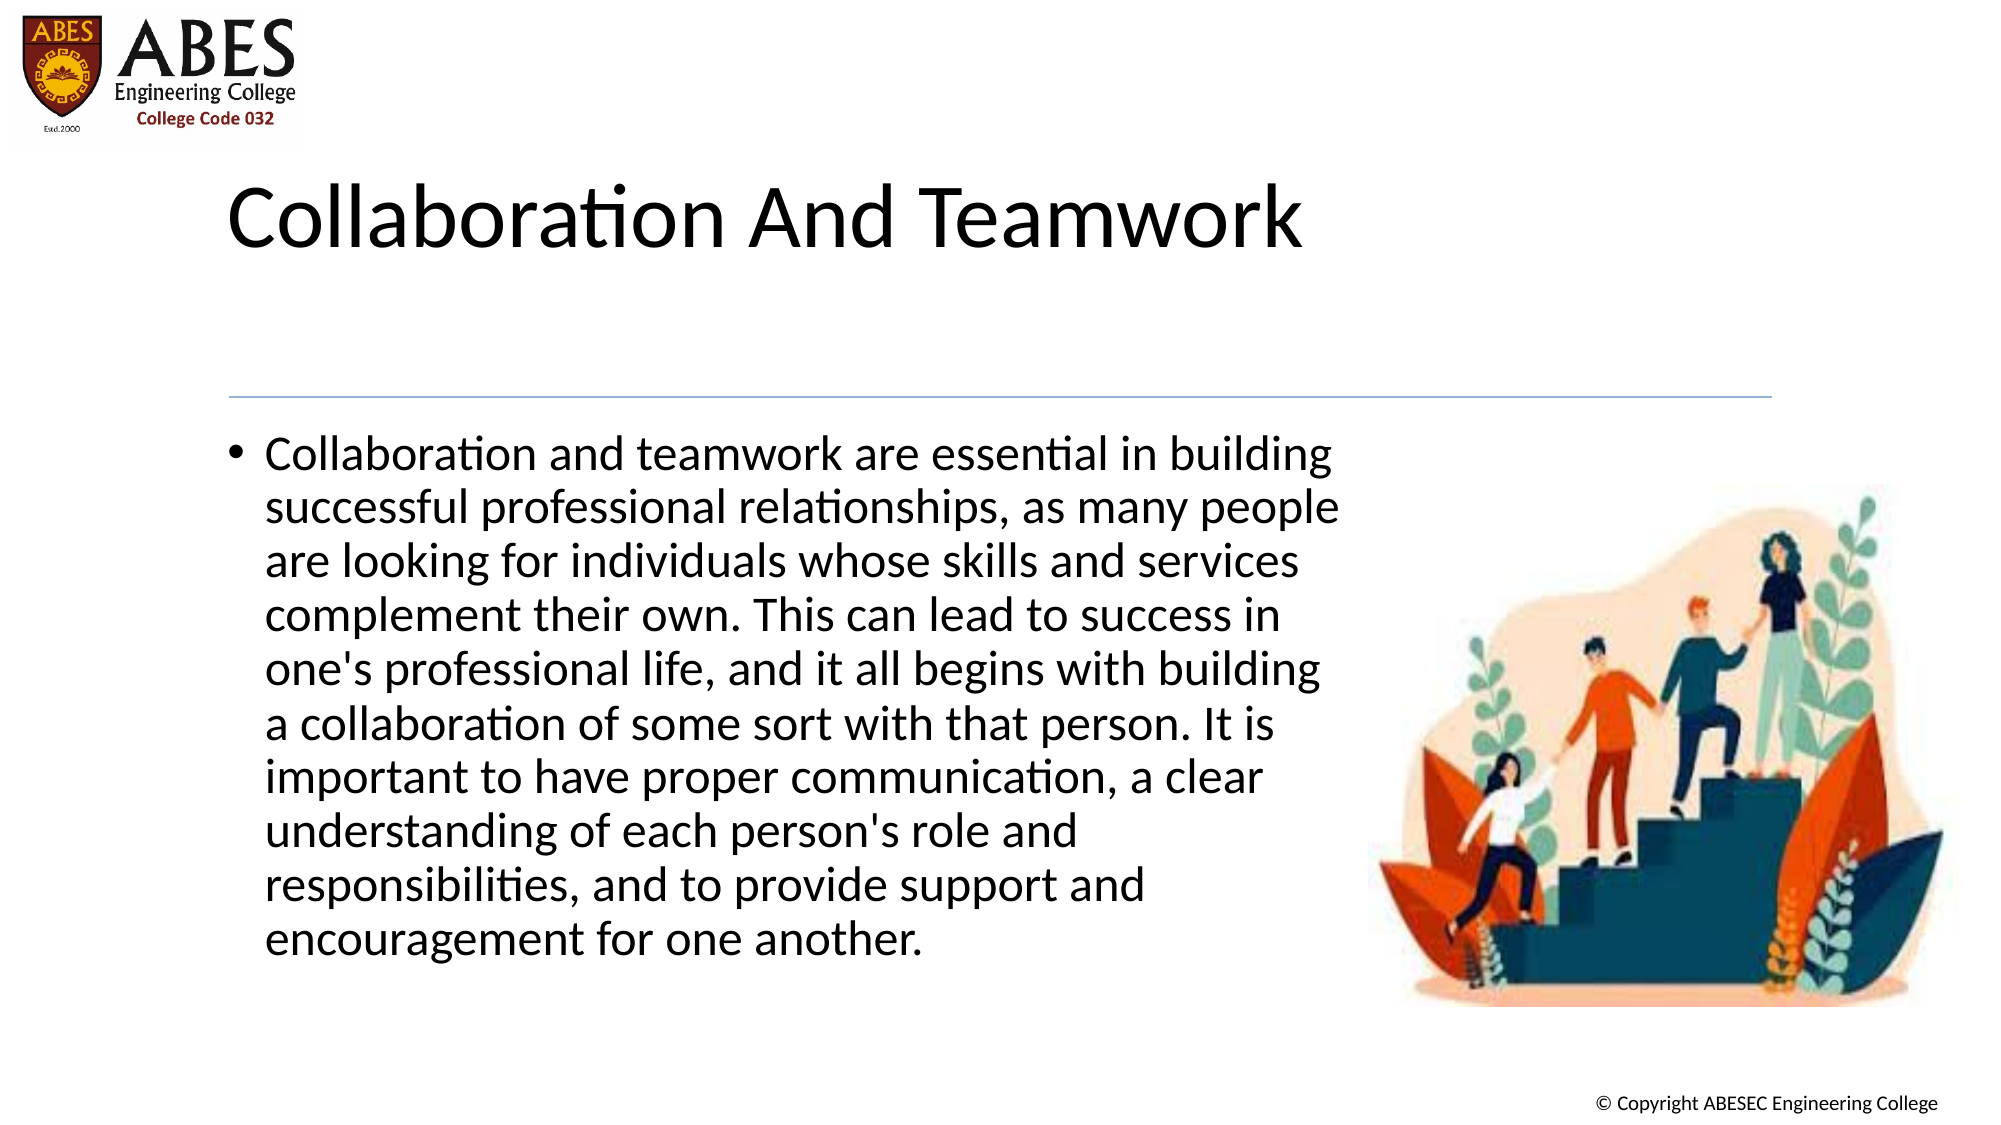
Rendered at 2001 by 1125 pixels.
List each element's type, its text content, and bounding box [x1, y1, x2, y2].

title Collaboration And Teamwork [212, 161, 1788, 375]
list Collaboration and teamwork are essential in building successful professional relationships, as many people are looking for individuals whose skills and services complement their own. This can lead to success in one's professional life, and it all begins with building a collaboration of some sort with that person. It is important to have proper communication, a clear understanding of each person's role and responsibilities, and to provide support and encouragement for one another. [212, 419, 1369, 964]
picture [7, 5, 304, 151]
picture [1368, 484, 1959, 1007]
